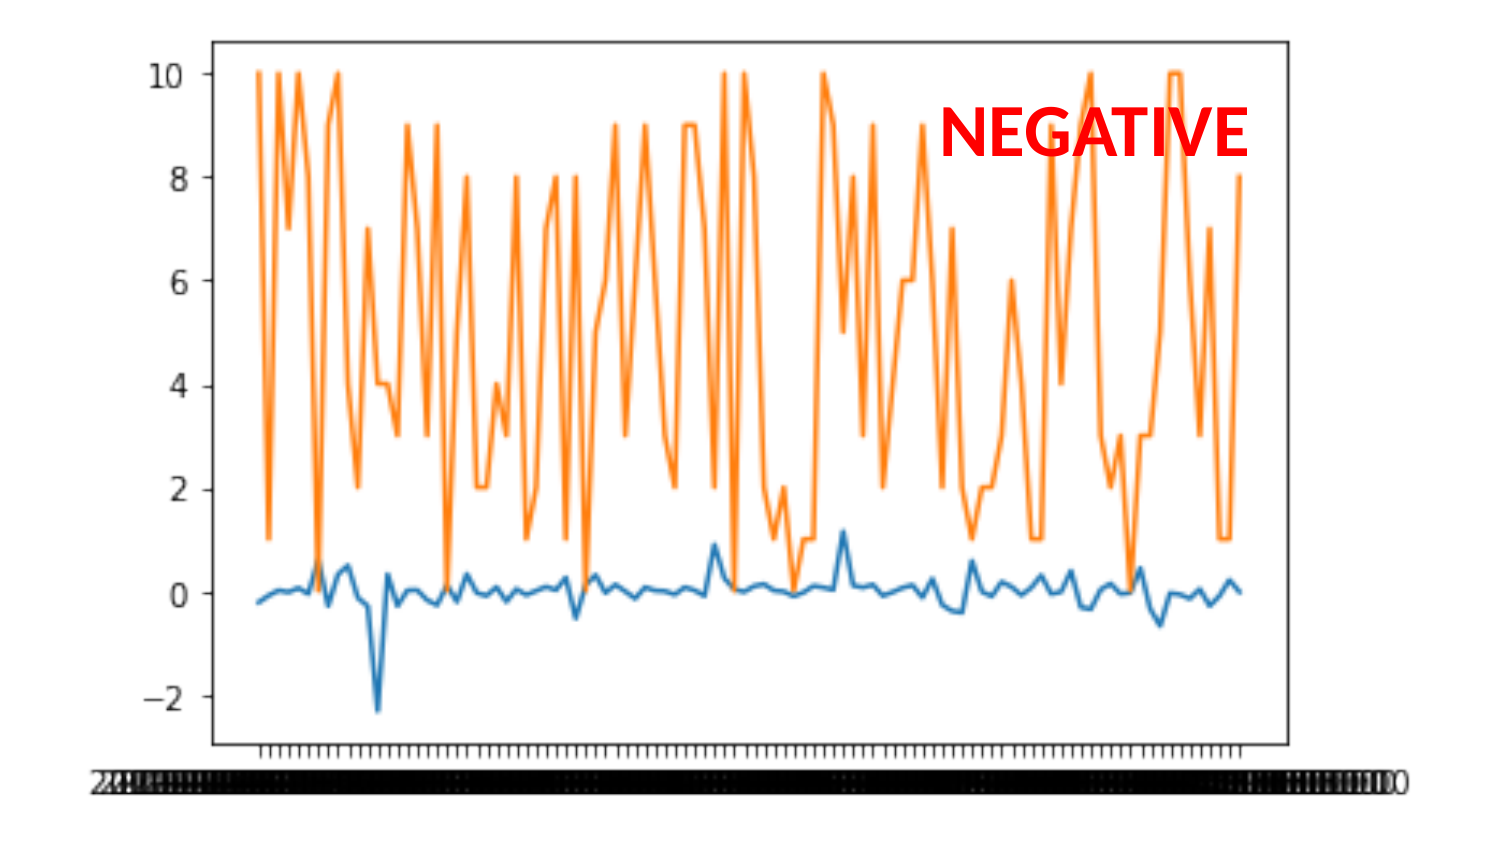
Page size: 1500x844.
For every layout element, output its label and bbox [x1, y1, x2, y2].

picture [67, 22, 1433, 822]
